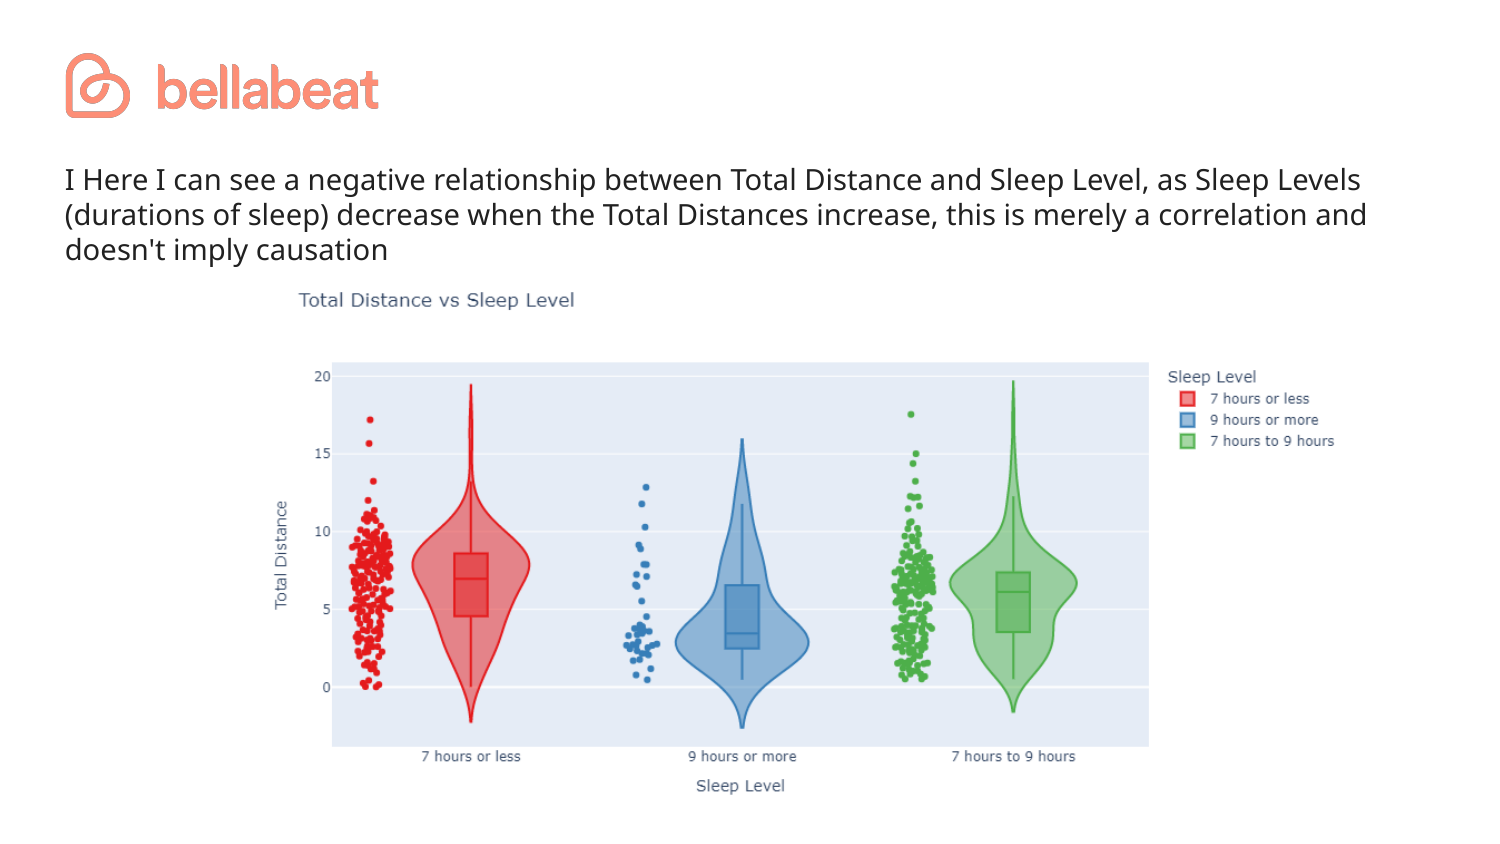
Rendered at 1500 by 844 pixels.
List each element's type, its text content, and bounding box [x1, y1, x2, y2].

picture [49, 42, 394, 129]
picture [243, 281, 1340, 802]
text_box I Here I can see a negative relationship between Total Distance and Sleep Level, as Sleep Levels (durations of sleep) decrease when the Total Distances increase, this is merely a correlation and doesn't imply causation [50, 153, 1409, 274]
